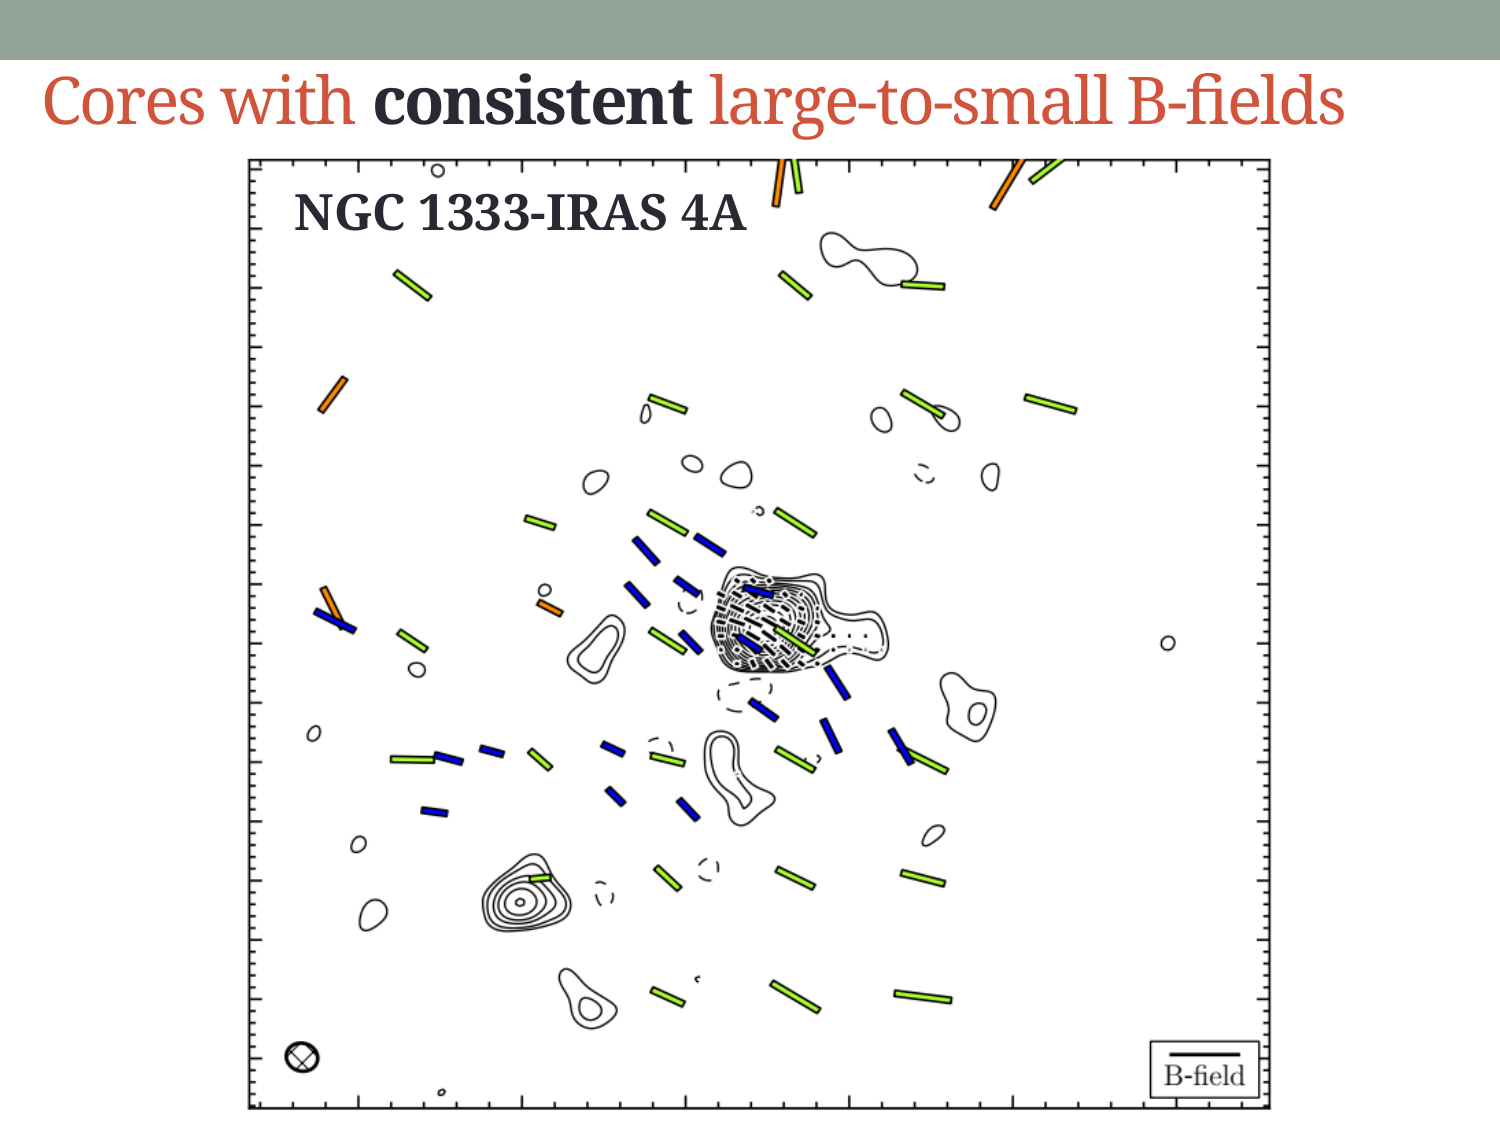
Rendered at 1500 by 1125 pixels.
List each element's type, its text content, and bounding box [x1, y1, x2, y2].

picture [242, 144, 1281, 1111]
text_box Cores with consistent large-to-small B-fields [26, 16, 1377, 180]
